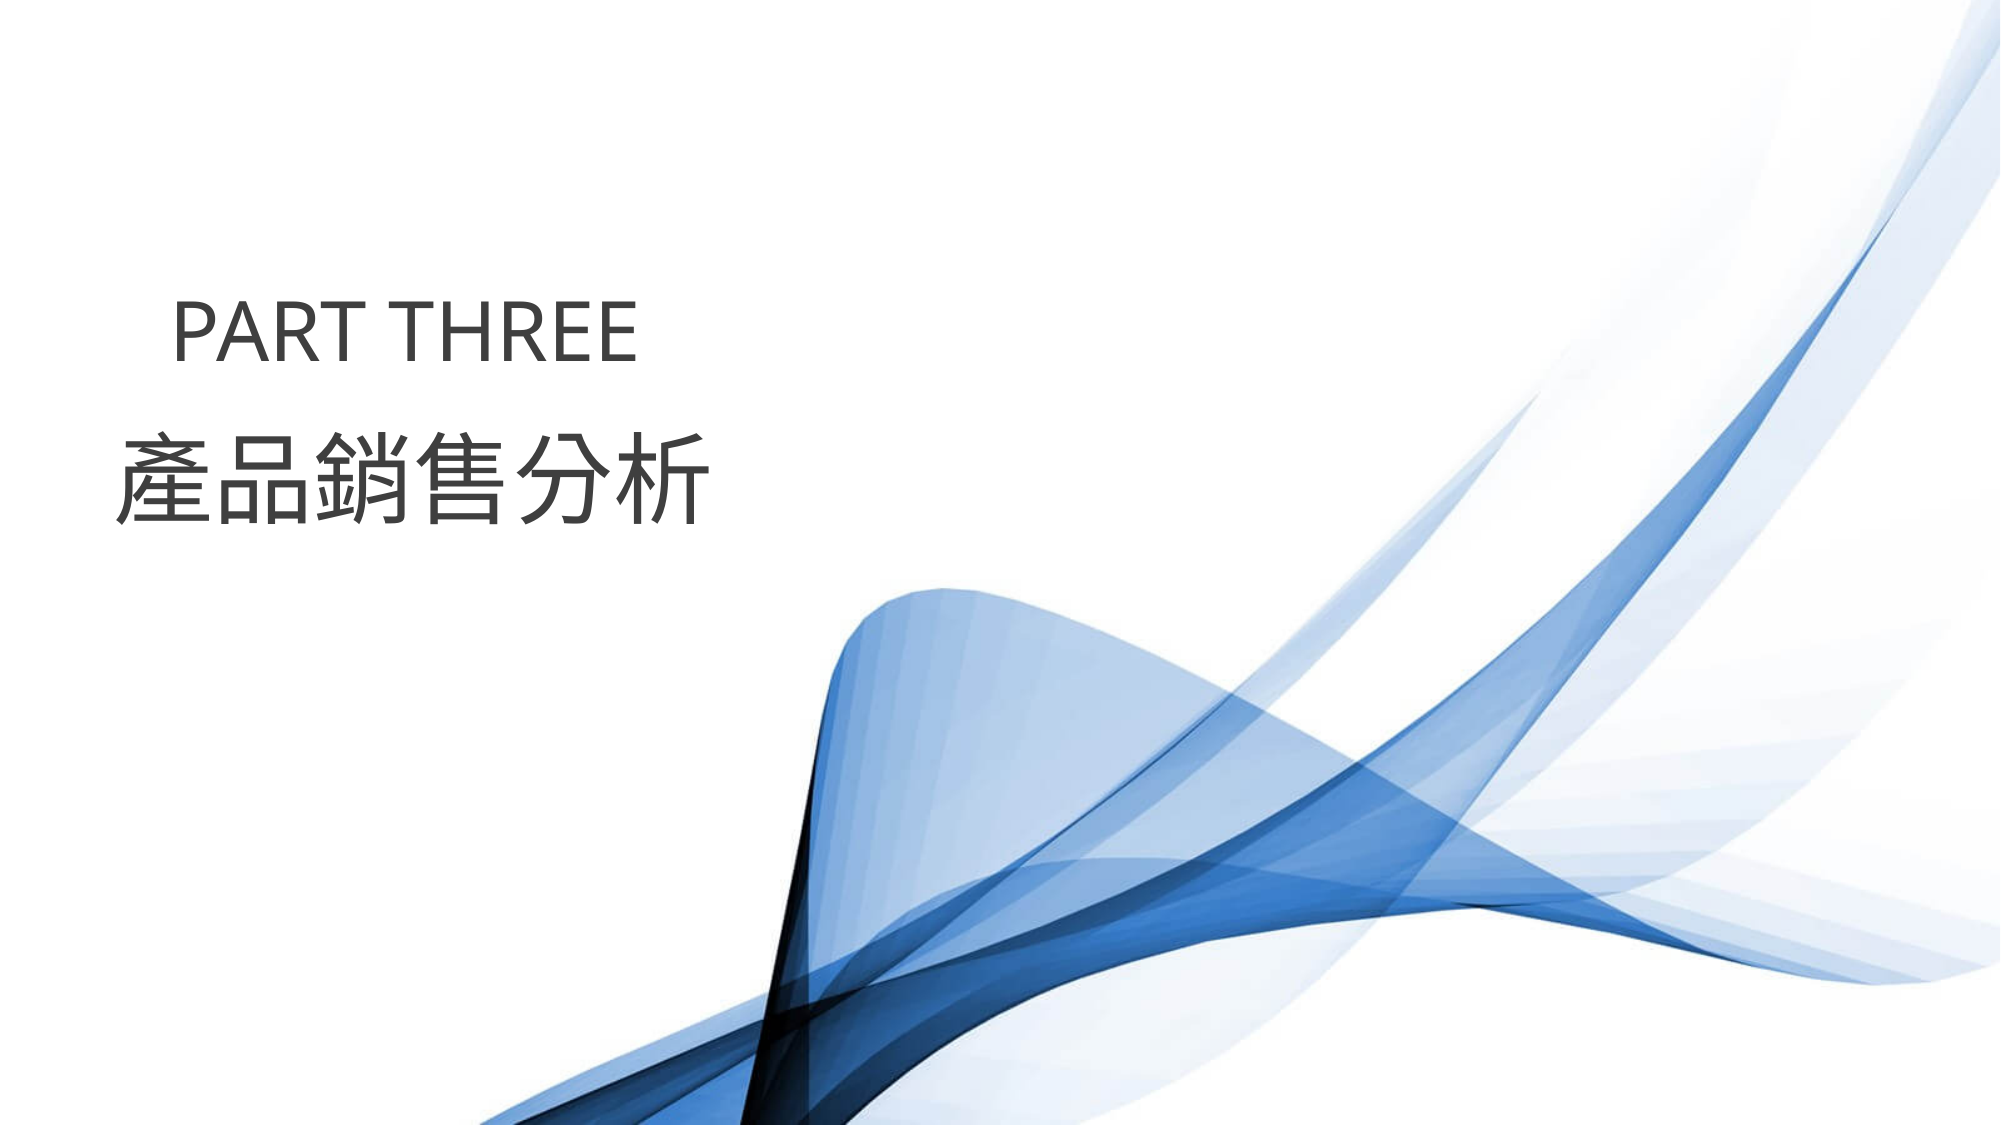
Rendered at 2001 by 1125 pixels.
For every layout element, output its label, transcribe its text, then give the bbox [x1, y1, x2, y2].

picture [0, 0, 2001, 1125]
text_box PART THREE [154, 270, 727, 386]
text_box 產品銷售分析 [98, 408, 938, 544]
